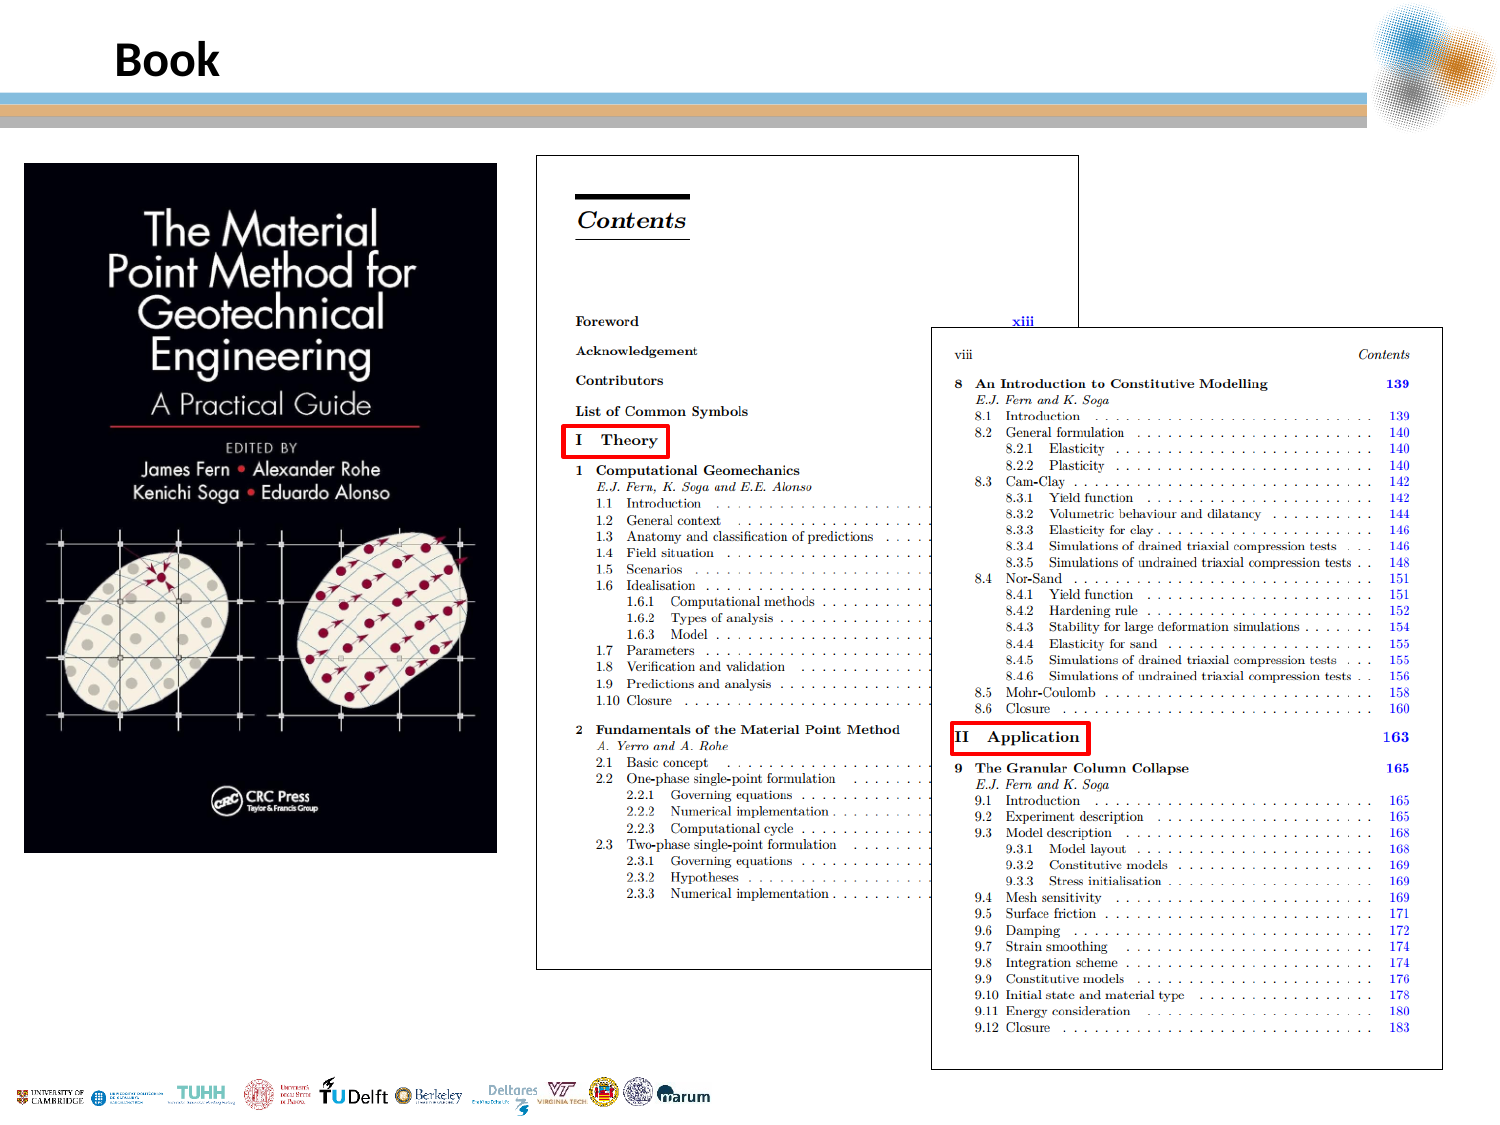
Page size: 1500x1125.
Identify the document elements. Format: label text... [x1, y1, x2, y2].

title Book [114, 10, 1371, 104]
picture [623, 1077, 653, 1106]
picture [1367, 0, 1500, 135]
picture [15, 1066, 619, 1120]
picture [654, 1082, 712, 1104]
picture [18, 156, 501, 854]
picture [536, 154, 1443, 1070]
